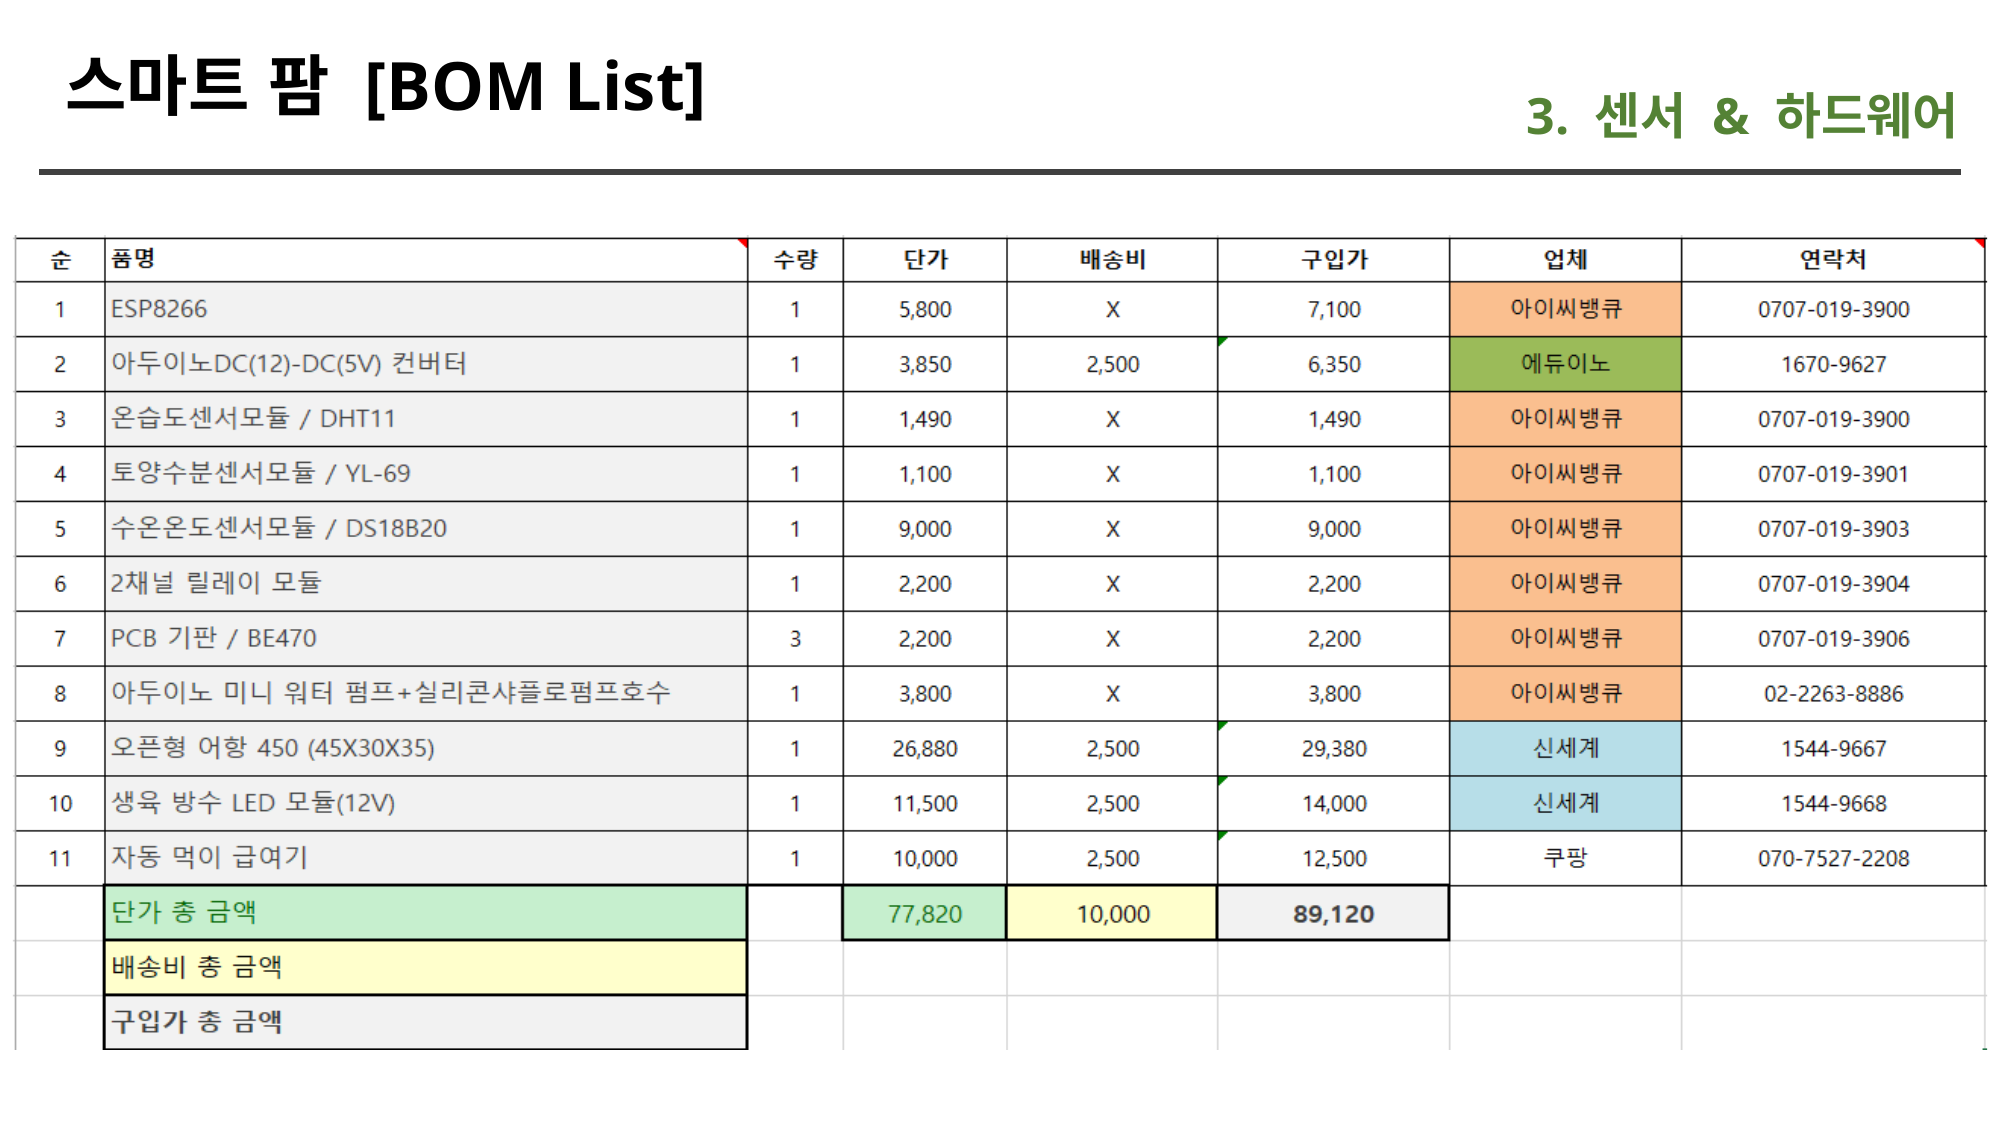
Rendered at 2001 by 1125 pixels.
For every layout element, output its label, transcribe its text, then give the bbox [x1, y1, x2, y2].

text_box 스마트 팜 [BOM List] [50, 15, 1851, 153]
picture [12, 235, 1988, 1050]
text_box 3. 센서 & 하드웨어 [1208, 61, 1974, 168]
